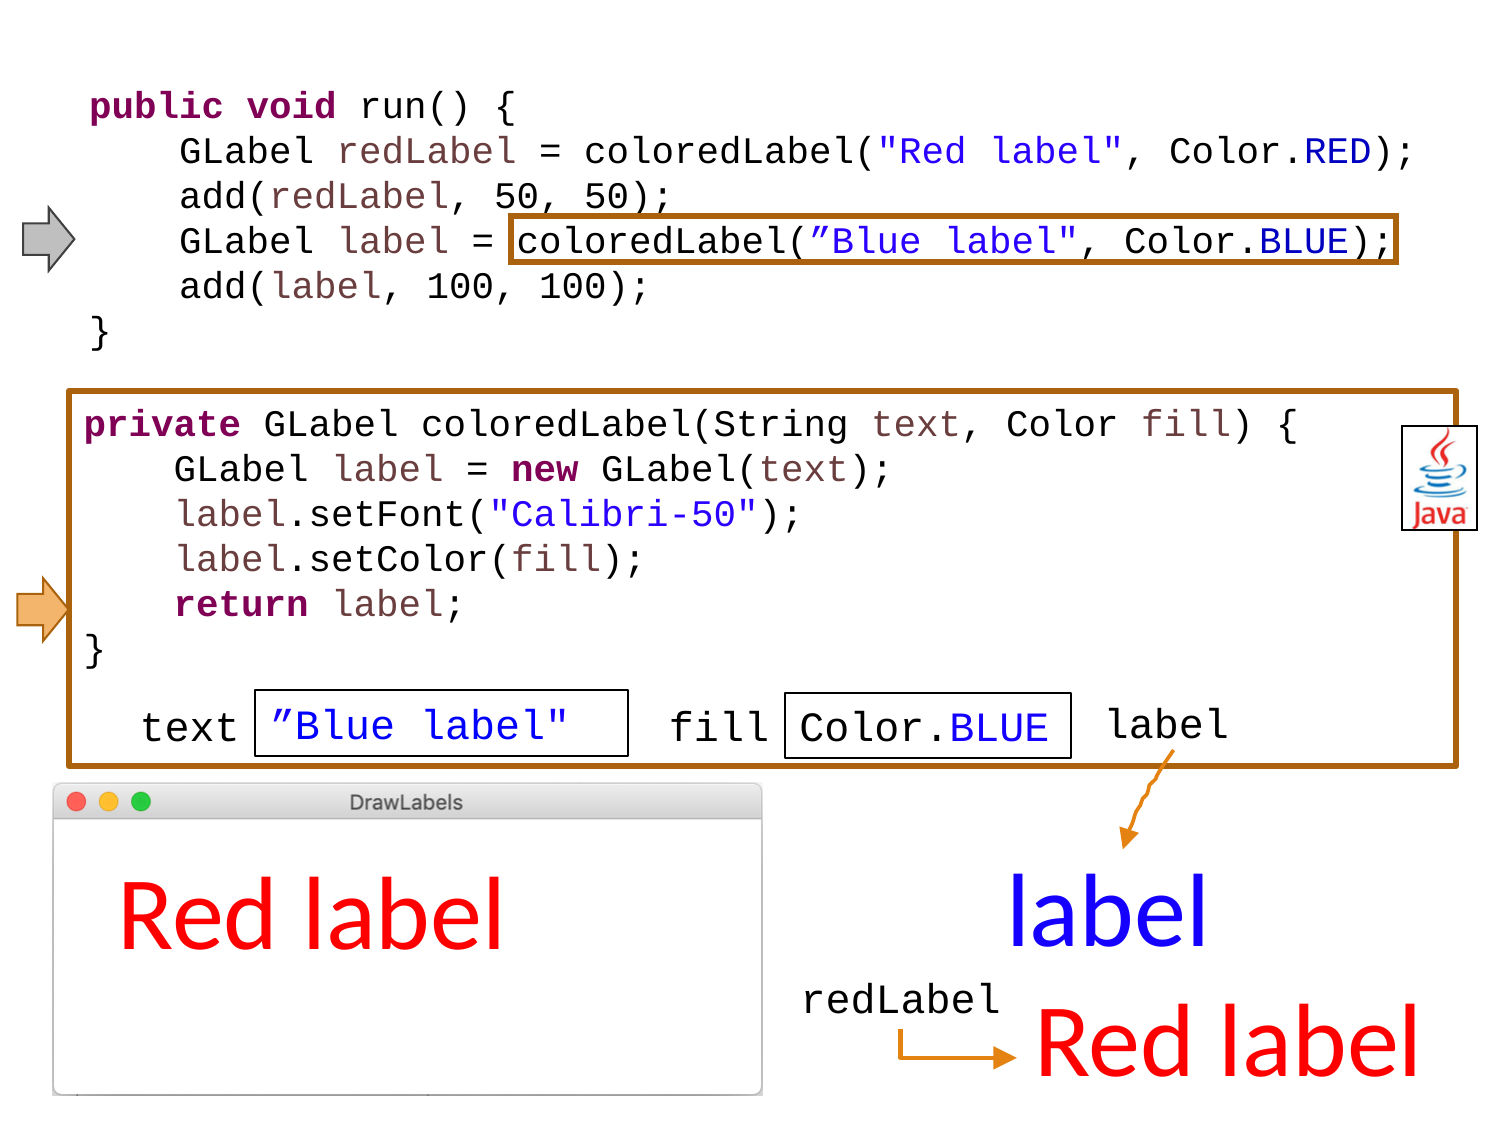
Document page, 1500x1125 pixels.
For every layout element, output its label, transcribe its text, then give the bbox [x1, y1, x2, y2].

text_box fill [654, 692, 784, 758]
text_box ”Blue label" [255, 690, 628, 756]
text_box redLabel [785, 964, 1016, 1030]
text_box [1119, 749, 1174, 835]
text_box [511, 216, 1396, 263]
text_box label [1088, 689, 1244, 755]
text_box Color.BLUE [784, 692, 1071, 759]
text_box label [991, 835, 1226, 975]
text_box public void run() { GLabel redLabel = coloredLabel("Red label", Color.RED); add(redLabel, 50, 50); GLabel label = coloredLabel(”Blue label", Color.BLUE); add(label, 100, 100); } [74, 73, 1462, 359]
text_box text [124, 692, 255, 758]
picture [1402, 426, 1477, 530]
text_box [23, 207, 75, 271]
text_box Red label [1019, 964, 1439, 1105]
text_box private GLabel coloredLabel(String text, Color fill) { GLabel label = new GLabel(text); label.setFont("Calibri-50"); label.setColor(fill); return label; } [68, 391, 1457, 766]
picture [51, 782, 763, 1097]
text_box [944, 985, 974, 1103]
text_box [17, 578, 69, 642]
